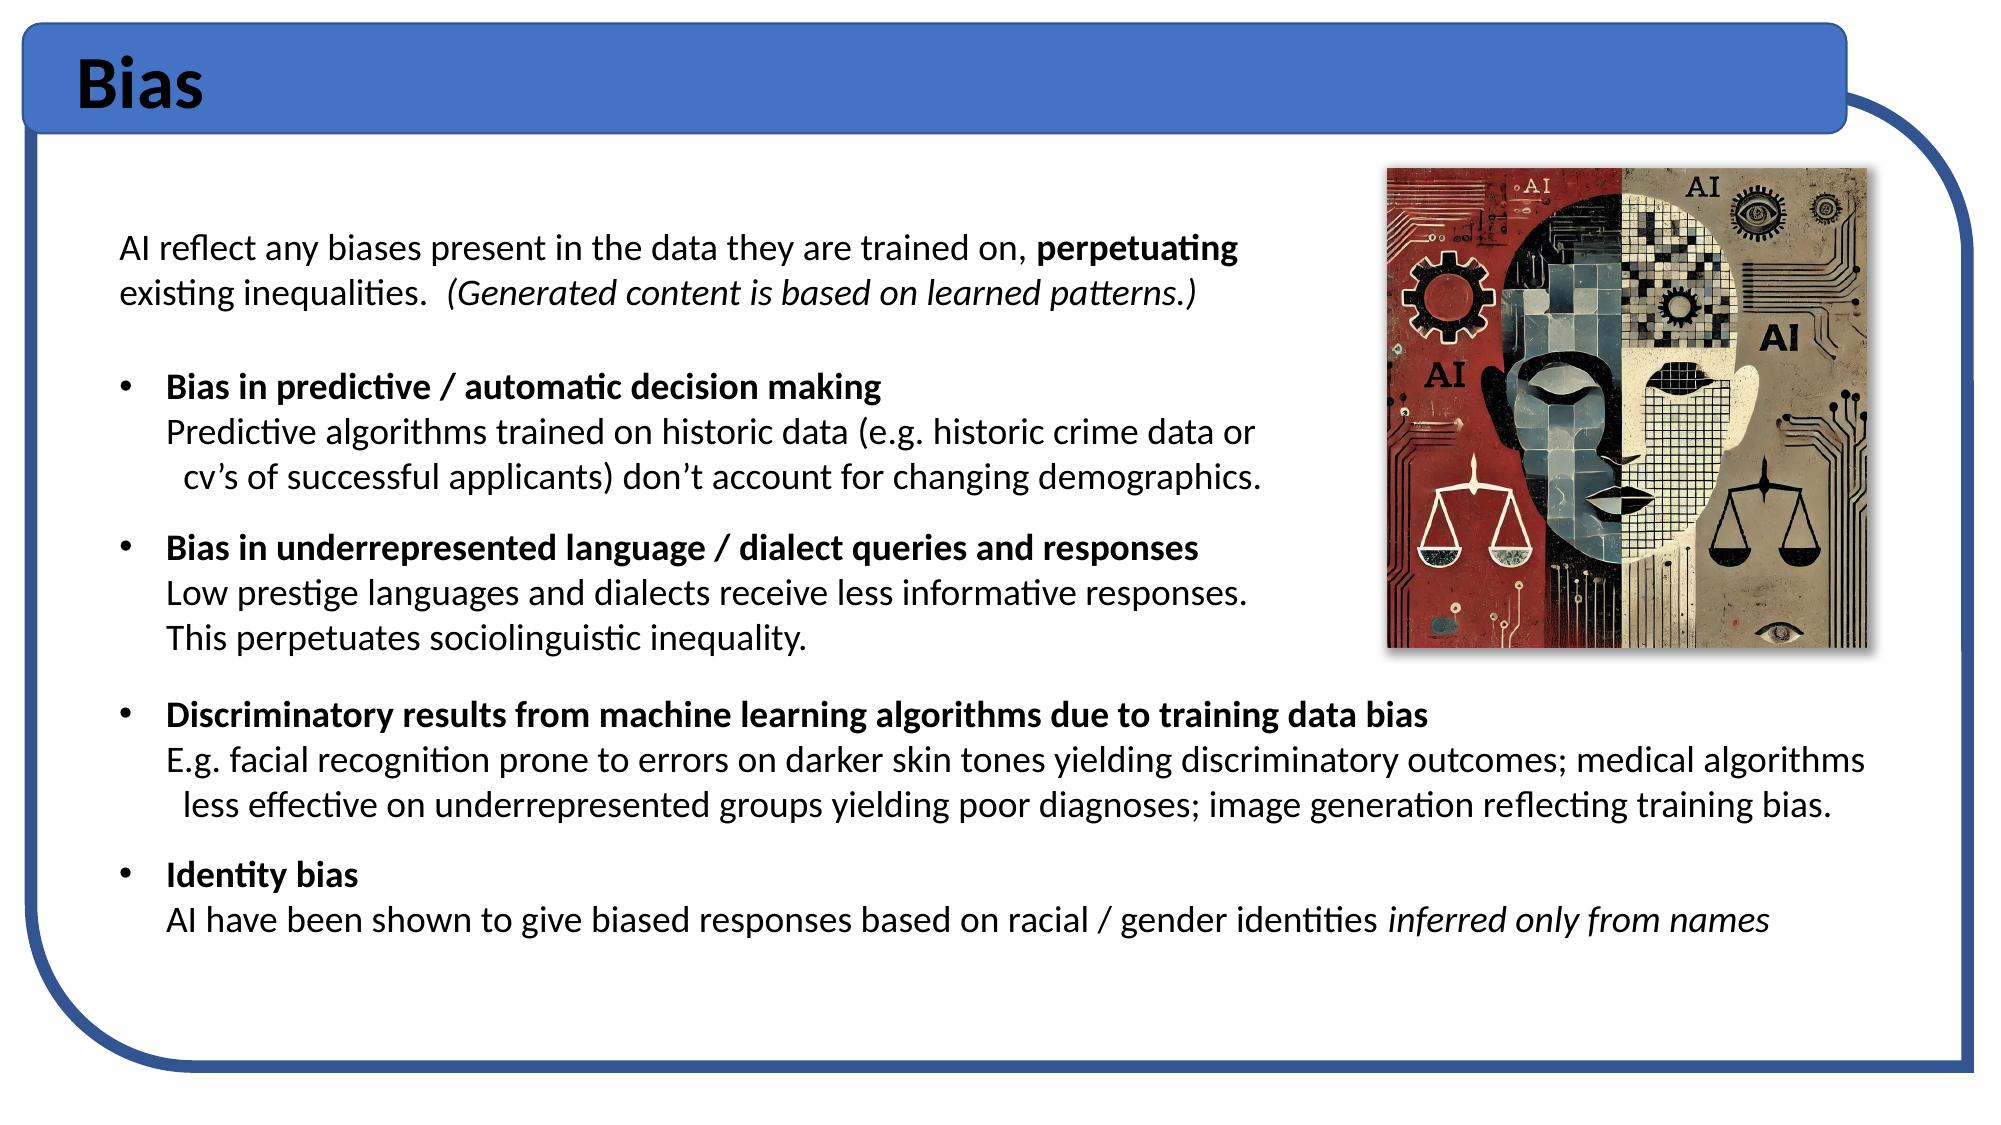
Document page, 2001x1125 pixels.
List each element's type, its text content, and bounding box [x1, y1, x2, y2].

text_box AI reflect any biases present in the data they are trained on, perpetuating existing inequalities. (Generated content is based on learned patterns.) Bias in predictive / automatic decision making Predictive algorithms trained on historic data (e.g. historic crime data or cv’s of successful applicants) don’t account for changing demographics. Bias in underrepresented language / dialect queries and responses Low prestige languages and dialects receive less informative responses. This perpetuates sociolinguistic inequality. [104, 215, 1309, 665]
picture [1387, 168, 1867, 648]
text_box [29, 97, 1969, 1068]
text_box Discriminatory results from machine learning algorithms due to training data bias E.g. facial recognition prone to errors on darker skin tones yielding discriminatory outcomes; medical algorithms less effective on underrepresented groups yielding poor diagnoses; image generation reflecting training bias. Identity bias AI have been shown to give biased responses based on racial / gender identities inferred only from names [104, 682, 1905, 948]
text_box Bias [21, 22, 1848, 135]
